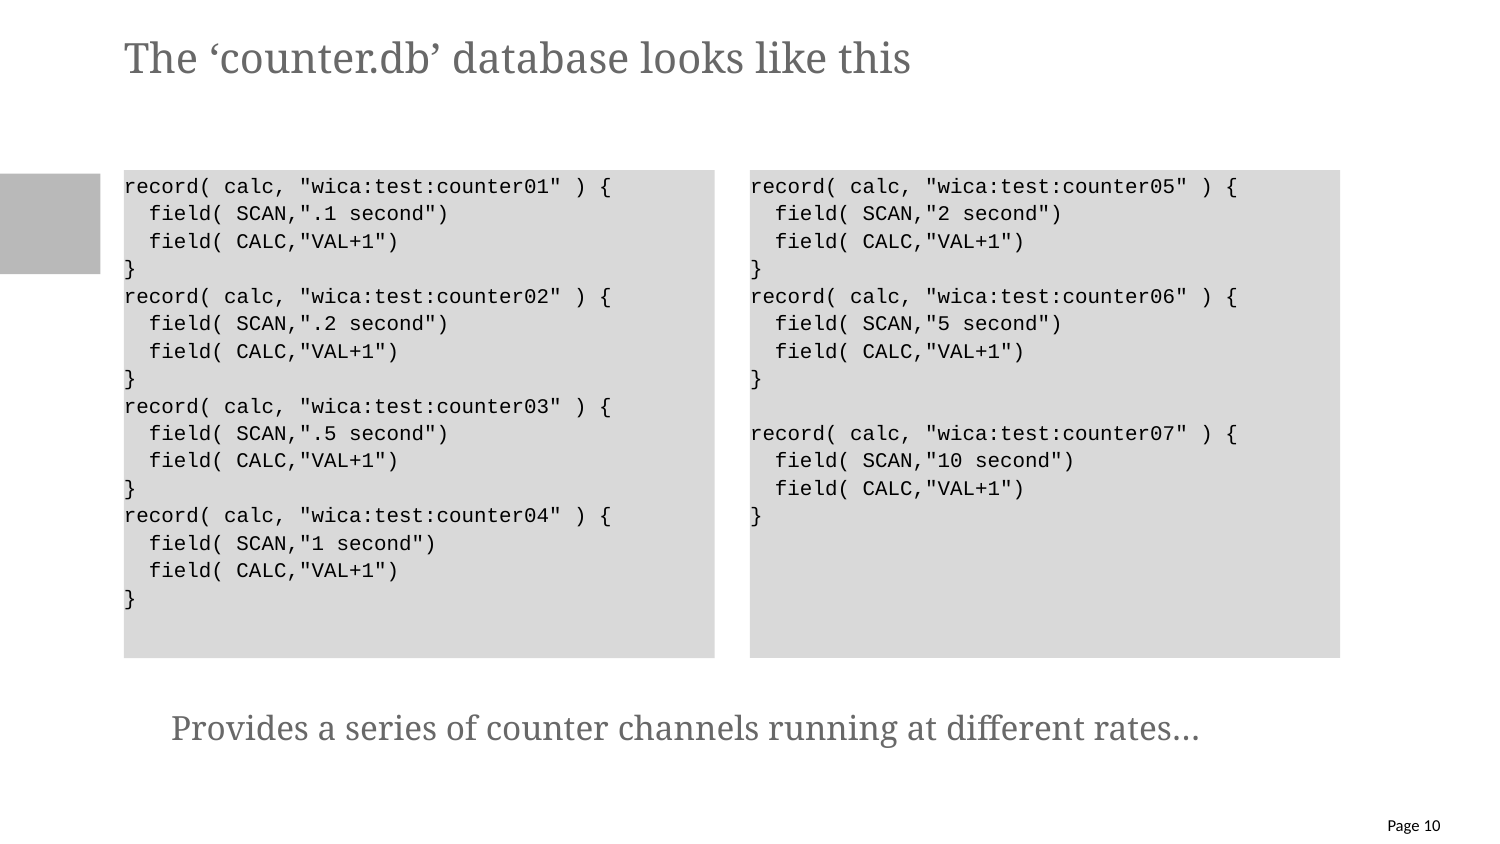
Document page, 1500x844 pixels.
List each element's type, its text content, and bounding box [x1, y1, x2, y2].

text_box record( calc, "wica:test:counter05" ) { field( SCAN,"2 second") field( CALC,"VAL+1") } record( calc, "wica:test:counter06" ) { field( SCAN,"5 second") field( CALC,"VAL+1") } record( calc, "wica:test:counter07" ) { field( SCAN,"10 second") field( CALC,"VAL+1") } [749, 170, 1341, 658]
text_box Provides a series of counter channels running at different rates… [171, 707, 1317, 743]
list record( calc, "wica:test:counter01" ) { field( SCAN,".1 second") field( CALC,"VAL+1") } record( calc, "wica:test:counter02" ) { field( SCAN,".2 second") field( CALC,"VAL+1") } record( calc, "wica:test:counter03" ) { field( SCAN,".5 second") field( CALC,"VAL+1") } record( calc, "wica:test:counter04" ) { field( SCAN,"1 second") field( CALC,"VAL+1") } [123, 170, 715, 659]
title The ‘counter.db’ database looks like this [123, 32, 1376, 103]
slide_number Page 10 [1346, 814, 1441, 840]
